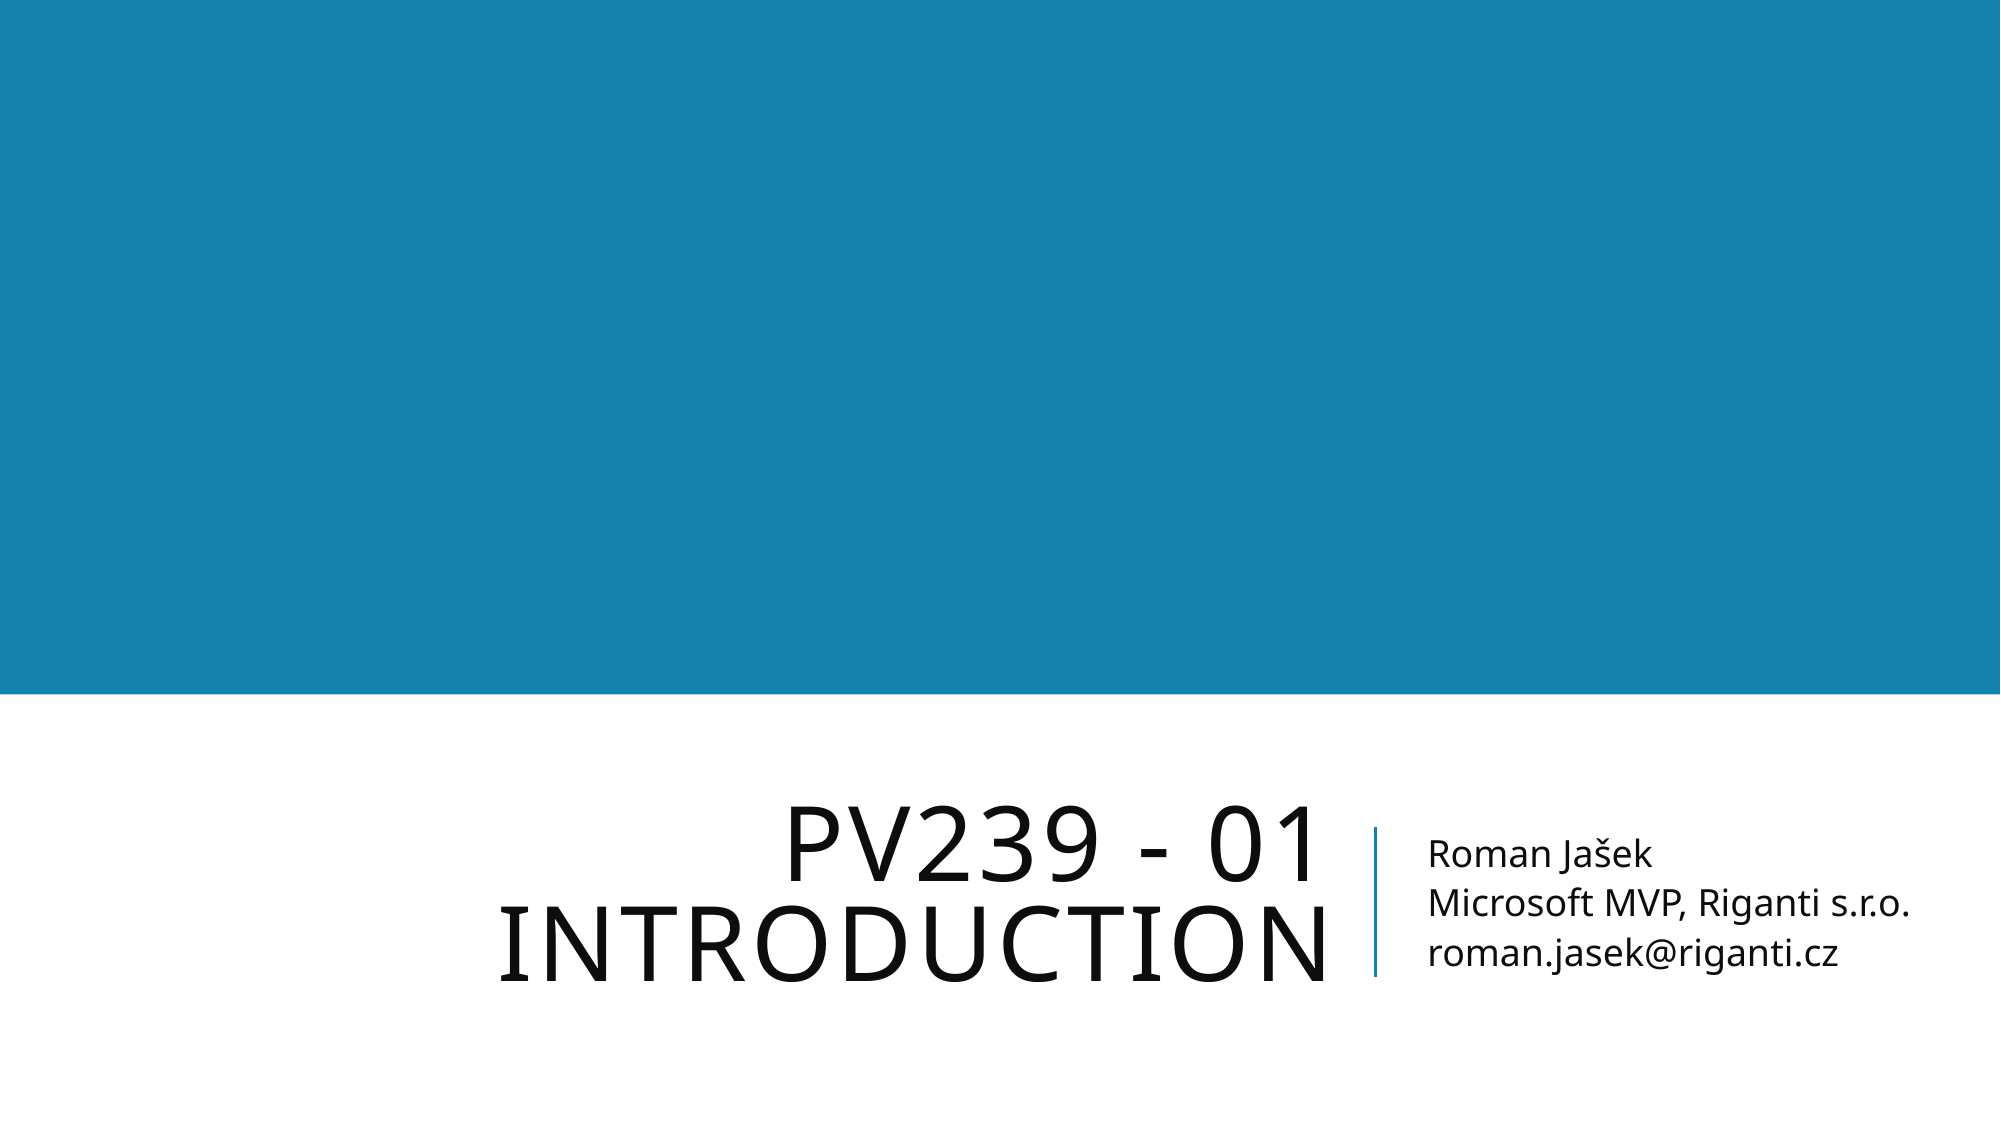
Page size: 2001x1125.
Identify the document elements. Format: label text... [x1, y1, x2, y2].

text_box [0, 696, 2000, 1125]
title PV239 - 01 Introduction [75, 750, 1350, 1054]
subtitle Roman Jašek Microsoft MVP, Riganti s.r.o. roman.jasek@riganti.cz [1412, 750, 1938, 1054]
text_box [0, 0, 2000, 696]
